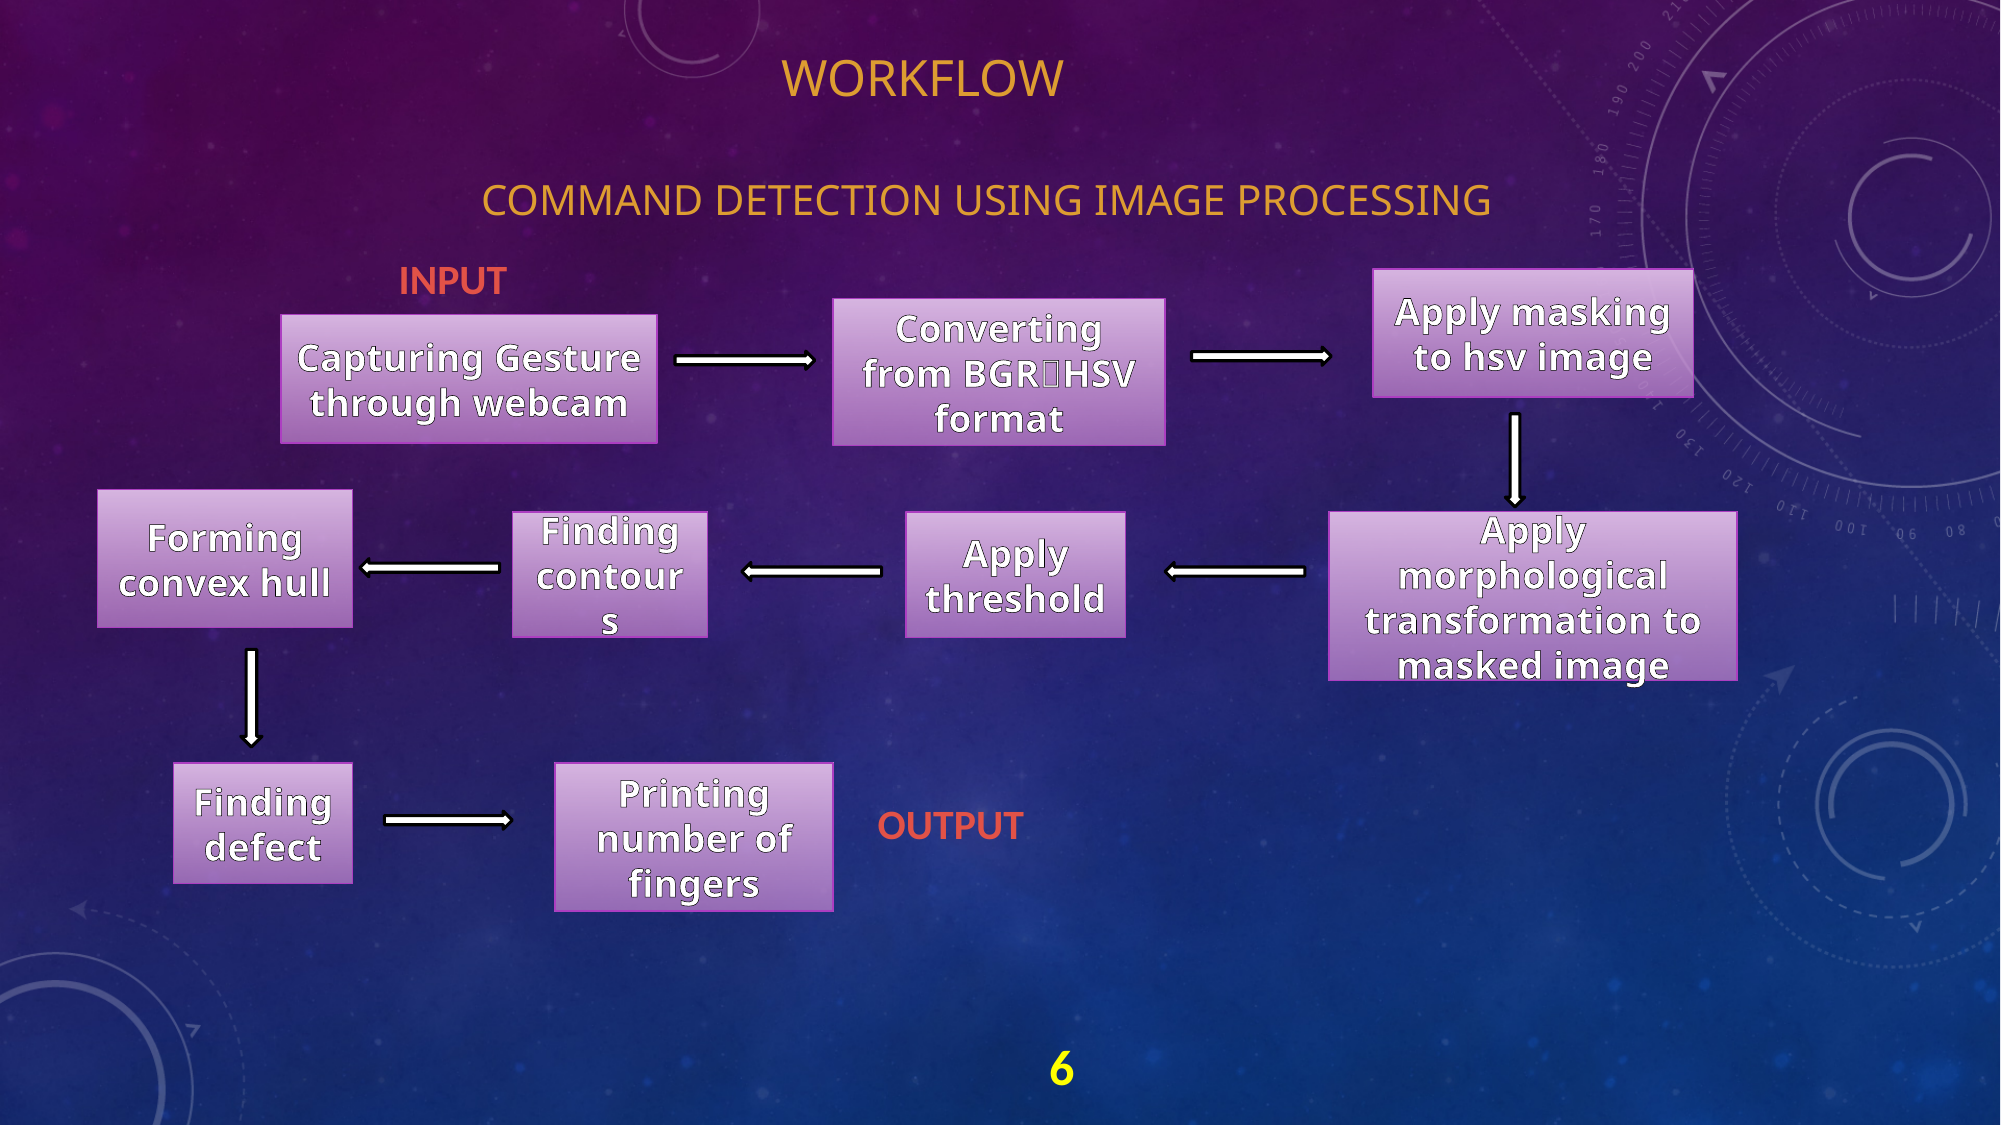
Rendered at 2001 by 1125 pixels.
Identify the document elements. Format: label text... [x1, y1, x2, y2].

text_box COMMAND DETECTION USING IMAGE PROCESSING [466, 166, 1508, 232]
text_box [358, 557, 502, 579]
text_box Forming convex hull [97, 489, 353, 628]
text_box Finding defect [173, 762, 353, 884]
text_box [673, 349, 816, 371]
text_box [1503, 412, 1527, 509]
text_box INPUT [383, 245, 523, 311]
text_box [1189, 345, 1333, 367]
text_box [1163, 560, 1307, 583]
text_box Finding contours [512, 511, 708, 638]
slide_number 6 [999, 1034, 1090, 1097]
text_box Apply masking to hsv image [1372, 268, 1694, 398]
text_box [382, 809, 514, 831]
text_box Capturing Gesture through webcam [280, 314, 658, 444]
text_box [740, 560, 884, 583]
text_box Apply threshold [905, 511, 1126, 638]
picture [0, 0, 2001, 1125]
text_box WORKFLOW [766, 39, 1080, 114]
text_box Apply morphological transformation to masked image [1328, 511, 1738, 681]
text_box OUTPUT [862, 790, 1048, 856]
text_box Converting from BGRHSV format [832, 298, 1166, 446]
text_box Printing number of fingers [554, 762, 834, 912]
text_box [239, 647, 264, 749]
